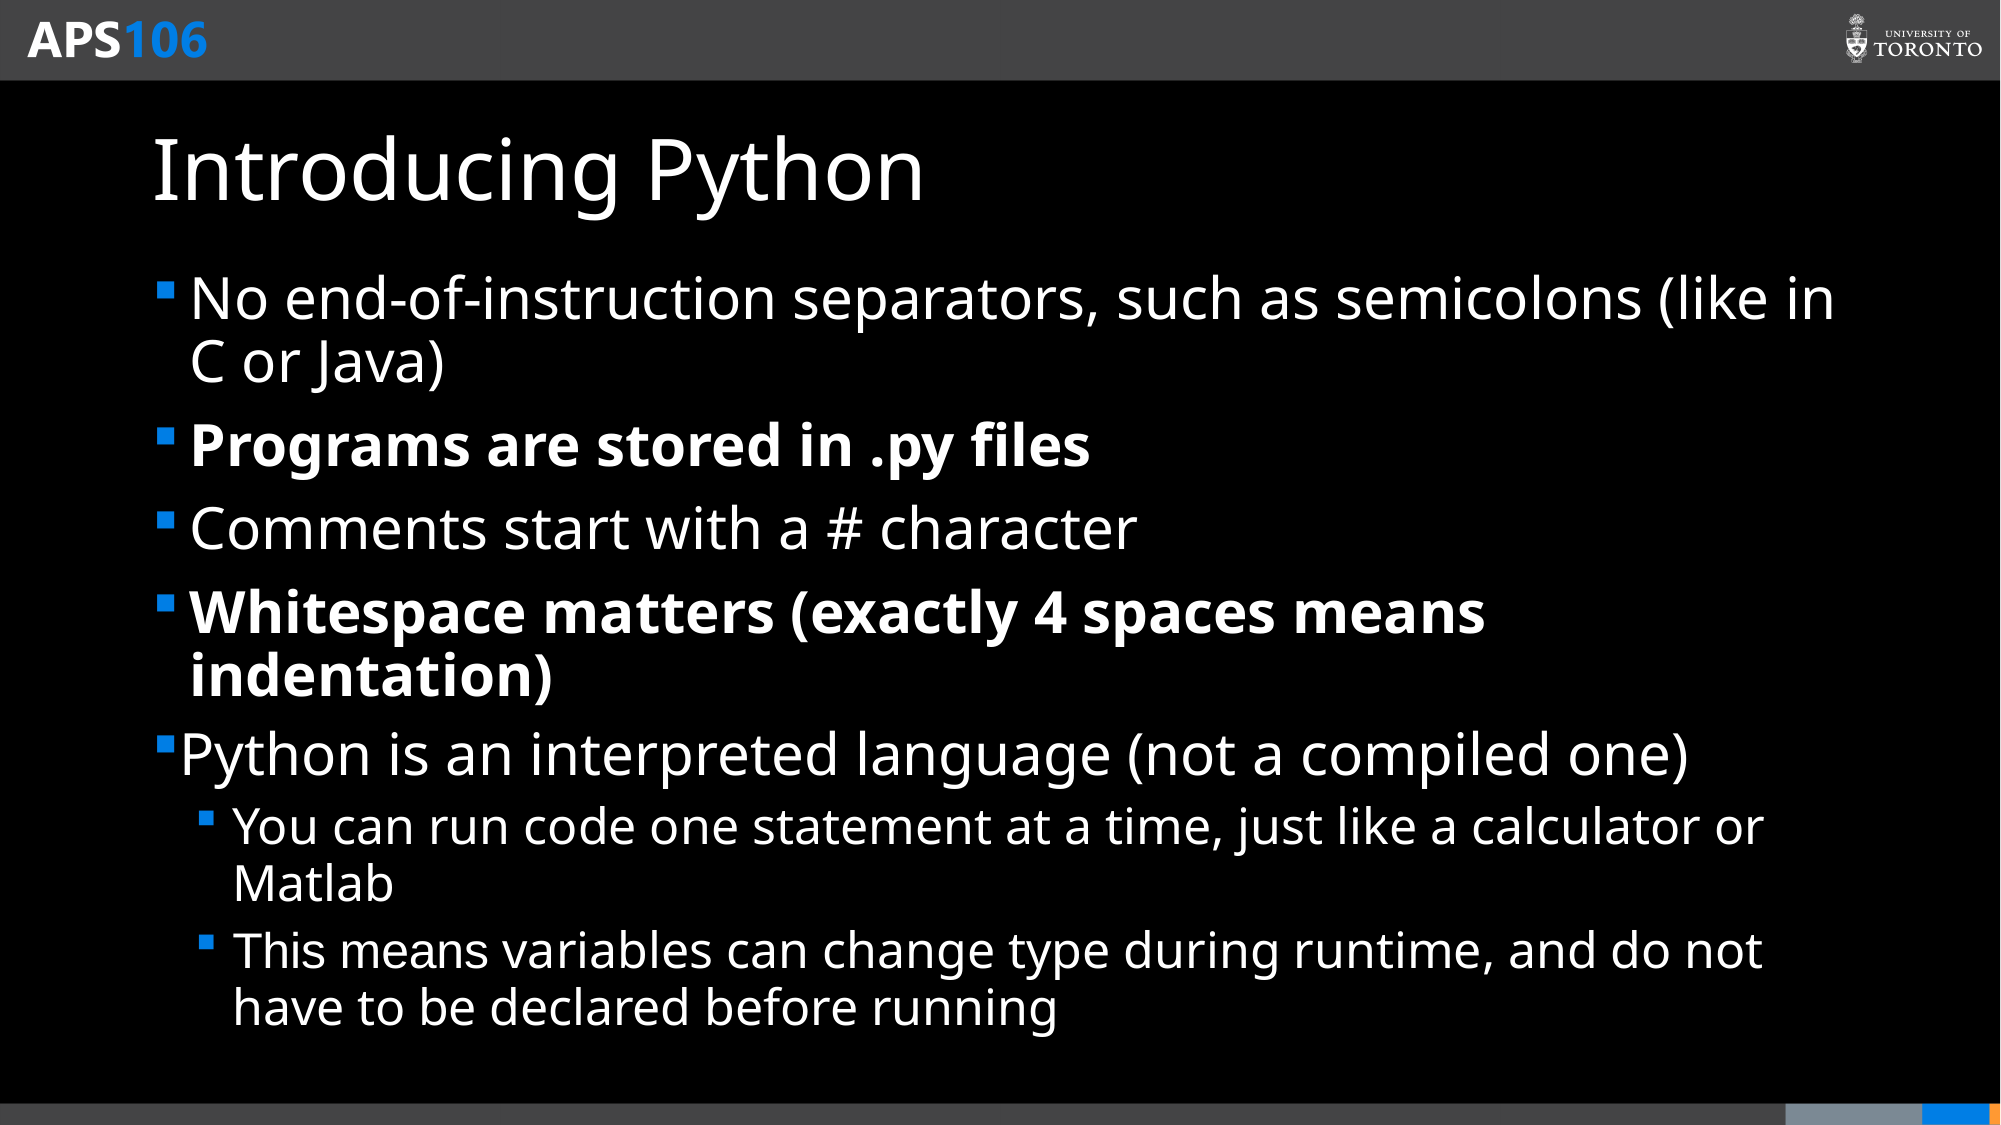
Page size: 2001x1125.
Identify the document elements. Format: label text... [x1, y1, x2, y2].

title Introducing Python [137, 119, 1863, 227]
picture [0, 0, 2001, 1125]
list No end-of-instruction separators, such as semicolons (like in C or Java) Programs are stored in .py files Comments start with a # character Whitespace matters (exactly 4 spaces means indentation) Python is an interpreted language (not a compiled one) You can run code one statement at a time, just like a calculator or Matlab This means variables can change type during runtime, and do not have to be declared before running [137, 261, 1863, 1056]
